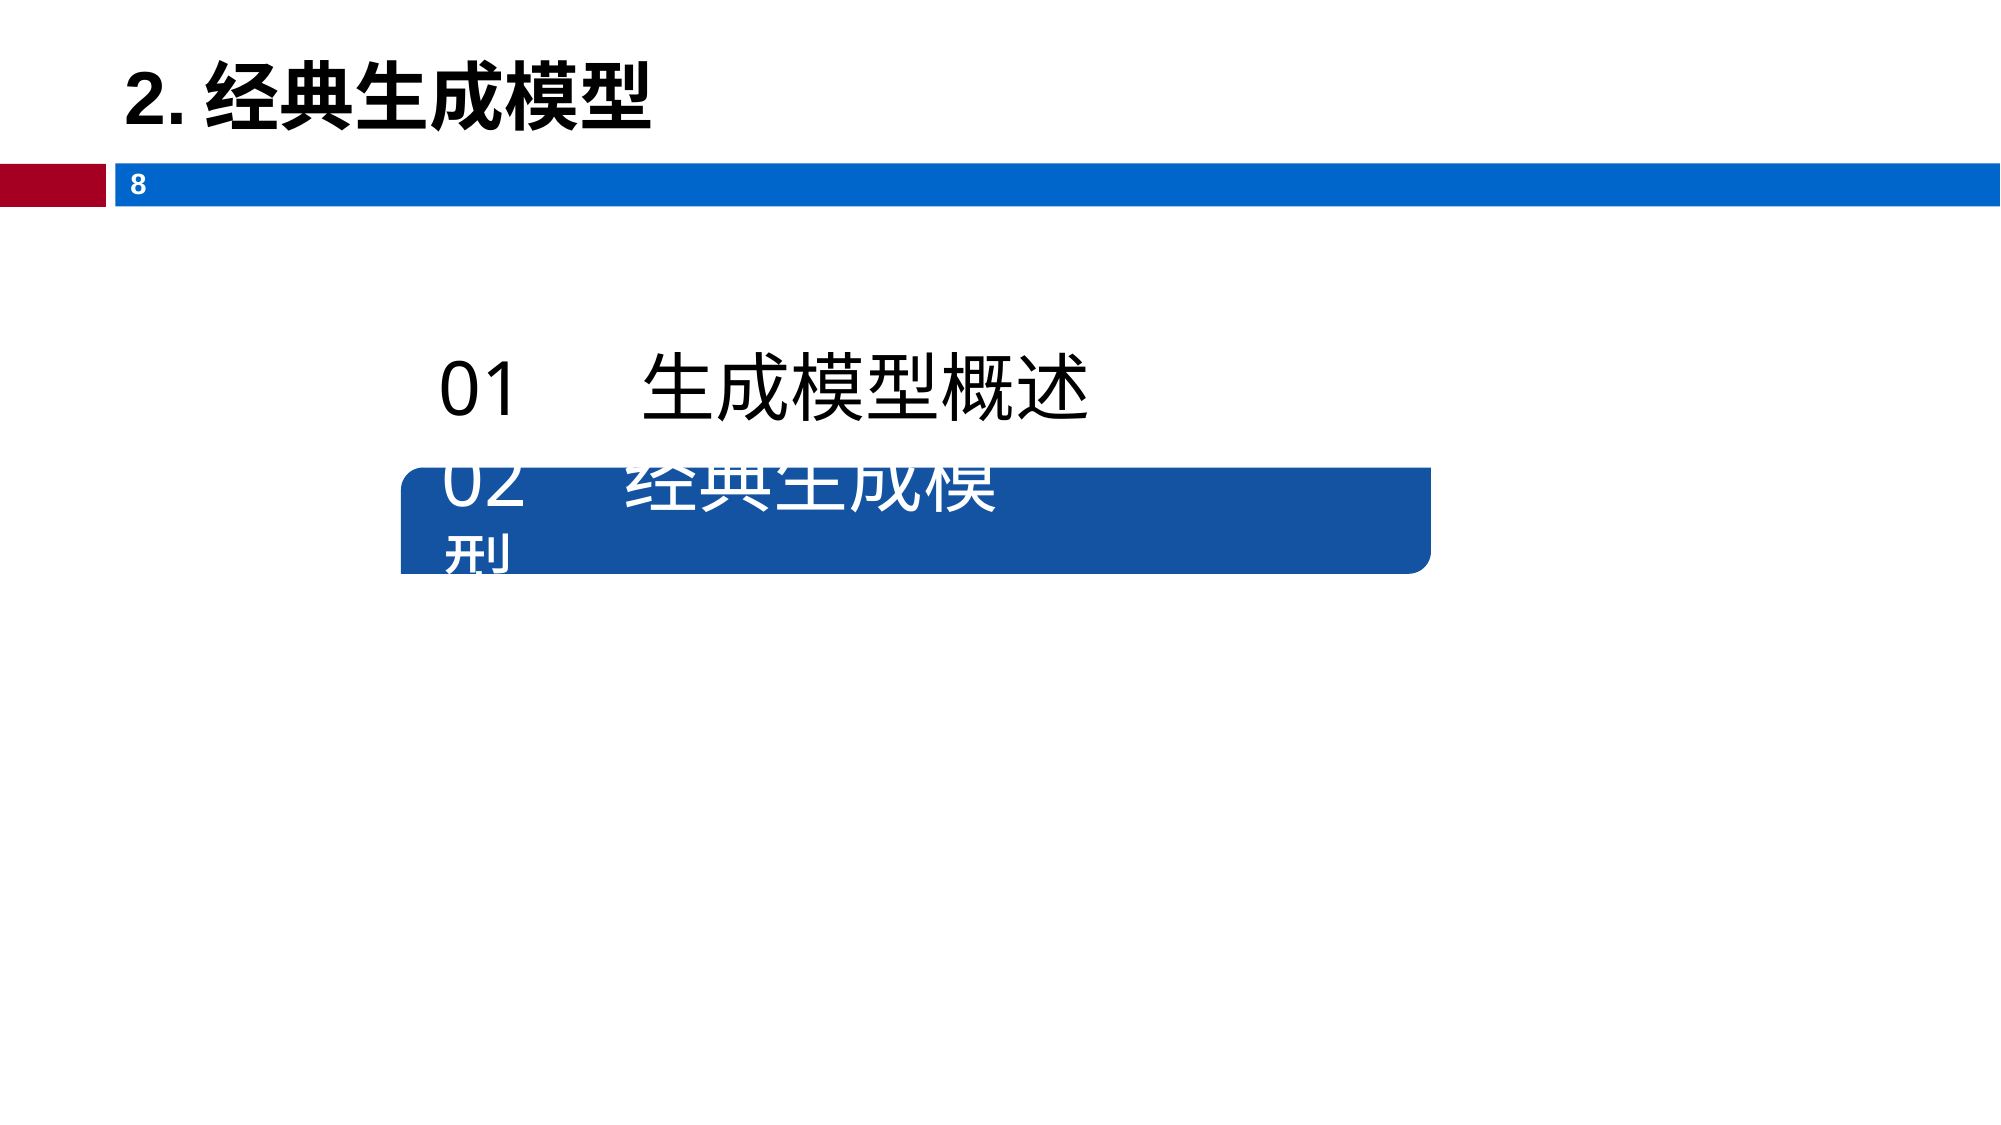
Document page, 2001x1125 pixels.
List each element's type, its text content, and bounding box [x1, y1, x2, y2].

title 2.经典生成模型 [109, 38, 2000, 150]
text_box 02 经典生成模型 [441, 431, 1061, 612]
text_box 01 生成模型概述 [438, 340, 1131, 431]
text_box [398, 465, 441, 576]
text_box [1061, 465, 1434, 576]
